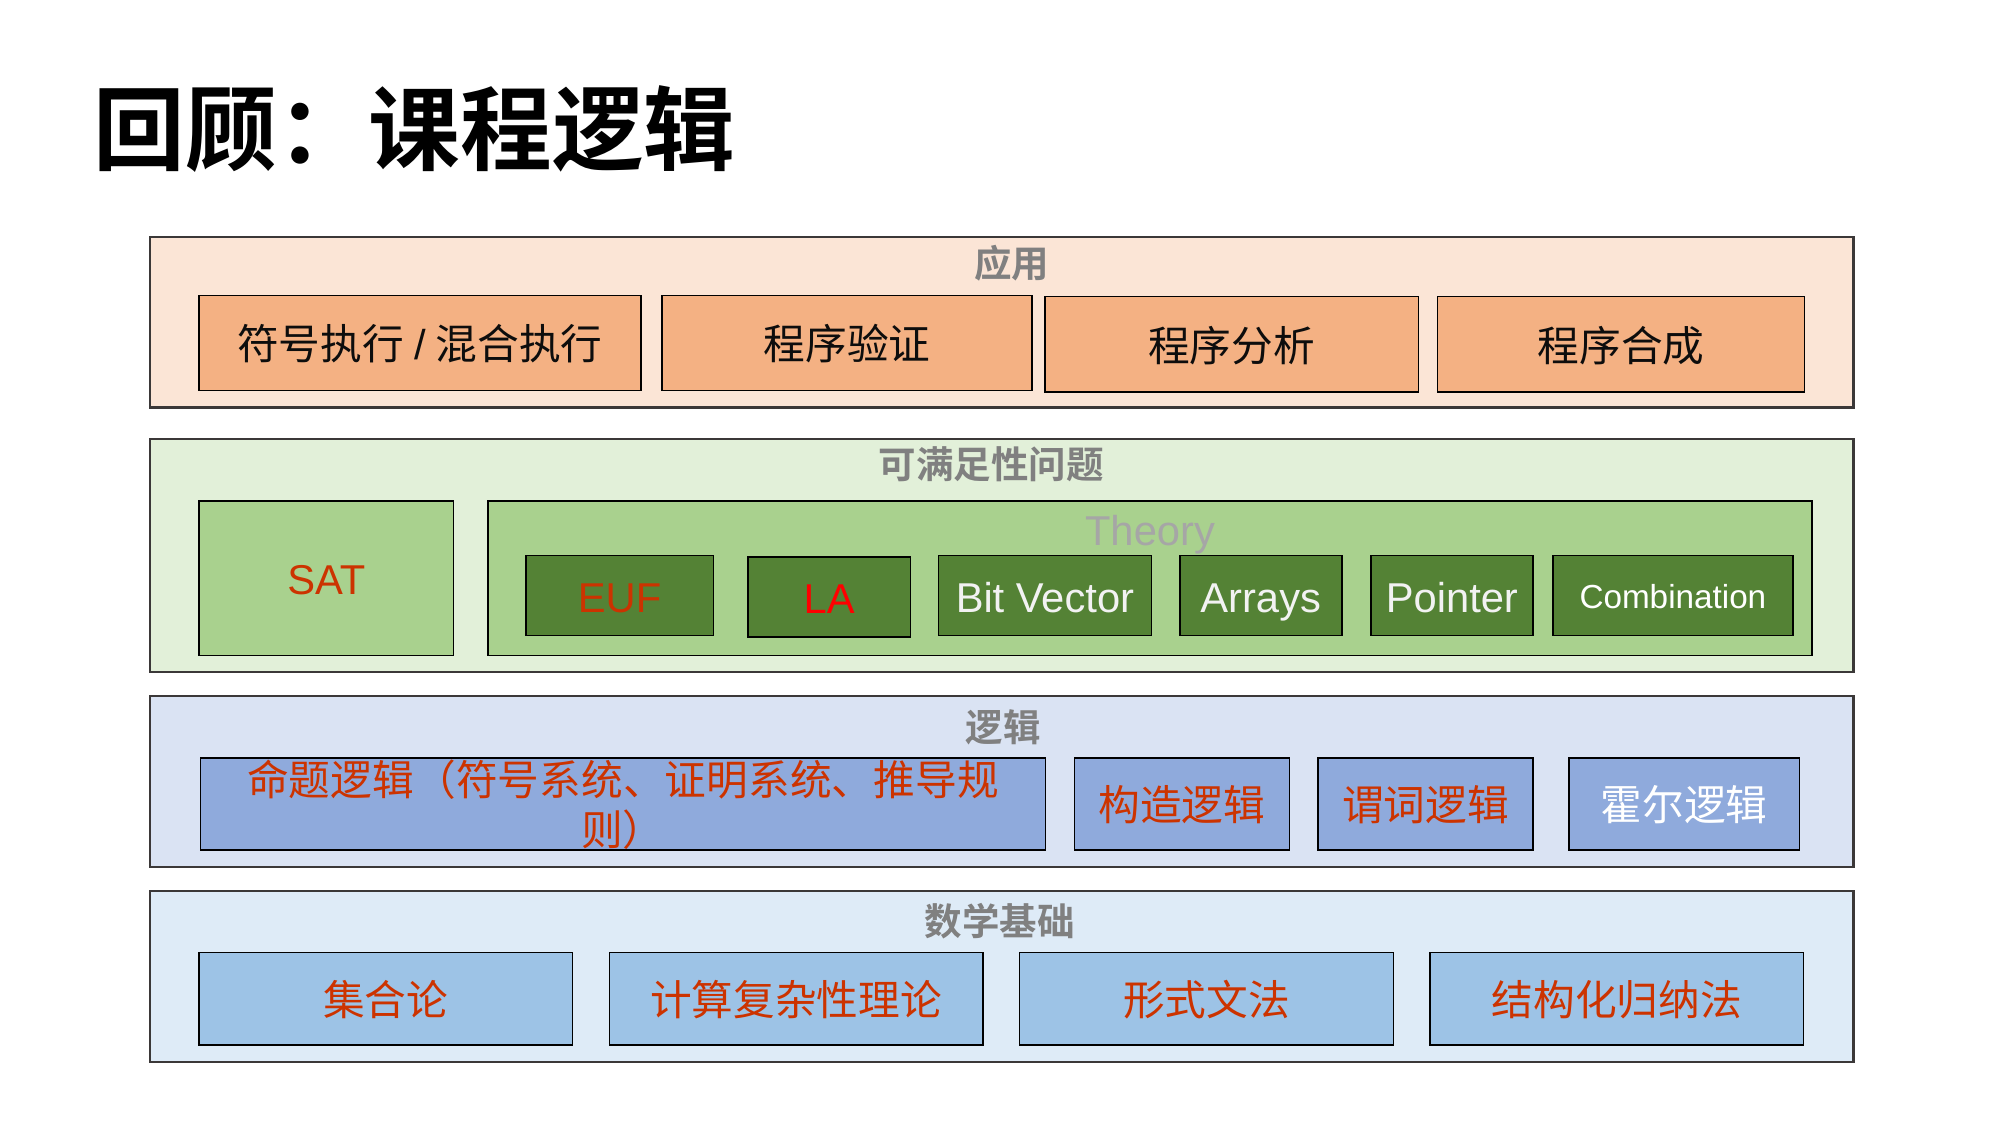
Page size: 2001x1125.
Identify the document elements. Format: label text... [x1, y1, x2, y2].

text_box 霍尔逻辑 [1568, 757, 1801, 851]
text_box EUF [525, 555, 715, 636]
text_box Theory [487, 500, 1813, 657]
text_box 程序合成 [1437, 296, 1806, 393]
text_box Pointer [1370, 555, 1534, 636]
text_box 结构化归纳法 [1429, 951, 1805, 1046]
text_box 构造逻辑 [1073, 757, 1290, 851]
text_box 逻辑 [950, 696, 1144, 756]
text_box [149, 890, 1855, 1063]
text_box [149, 438, 1855, 673]
text_box SAT [198, 500, 455, 657]
text_box 集合论 [198, 951, 574, 1046]
text_box 可满足性问题 [864, 433, 1140, 493]
text_box [149, 236, 1855, 409]
text_box 程序验证 [661, 294, 1033, 392]
text_box 计算复杂性理论 [608, 951, 984, 1046]
text_box 数学基础 [910, 890, 1104, 951]
text_box 命题逻辑（符号系统、证明系统、推导规则） [199, 757, 1047, 851]
text_box 程序分析 [1044, 296, 1419, 393]
text_box 符号执行/混合执行 [198, 294, 642, 392]
text_box LA [747, 556, 911, 638]
text_box Combination [1552, 555, 1794, 636]
text_box Bit Vector [938, 555, 1152, 636]
text_box 形式文法 [1019, 951, 1394, 1046]
text_box [149, 695, 1855, 868]
text_box 谓词逻辑 [1317, 757, 1534, 851]
title 回顾：课程逻辑 [78, 25, 1804, 243]
text_box 应用 [959, 232, 1235, 292]
text_box Arrays [1179, 555, 1343, 636]
